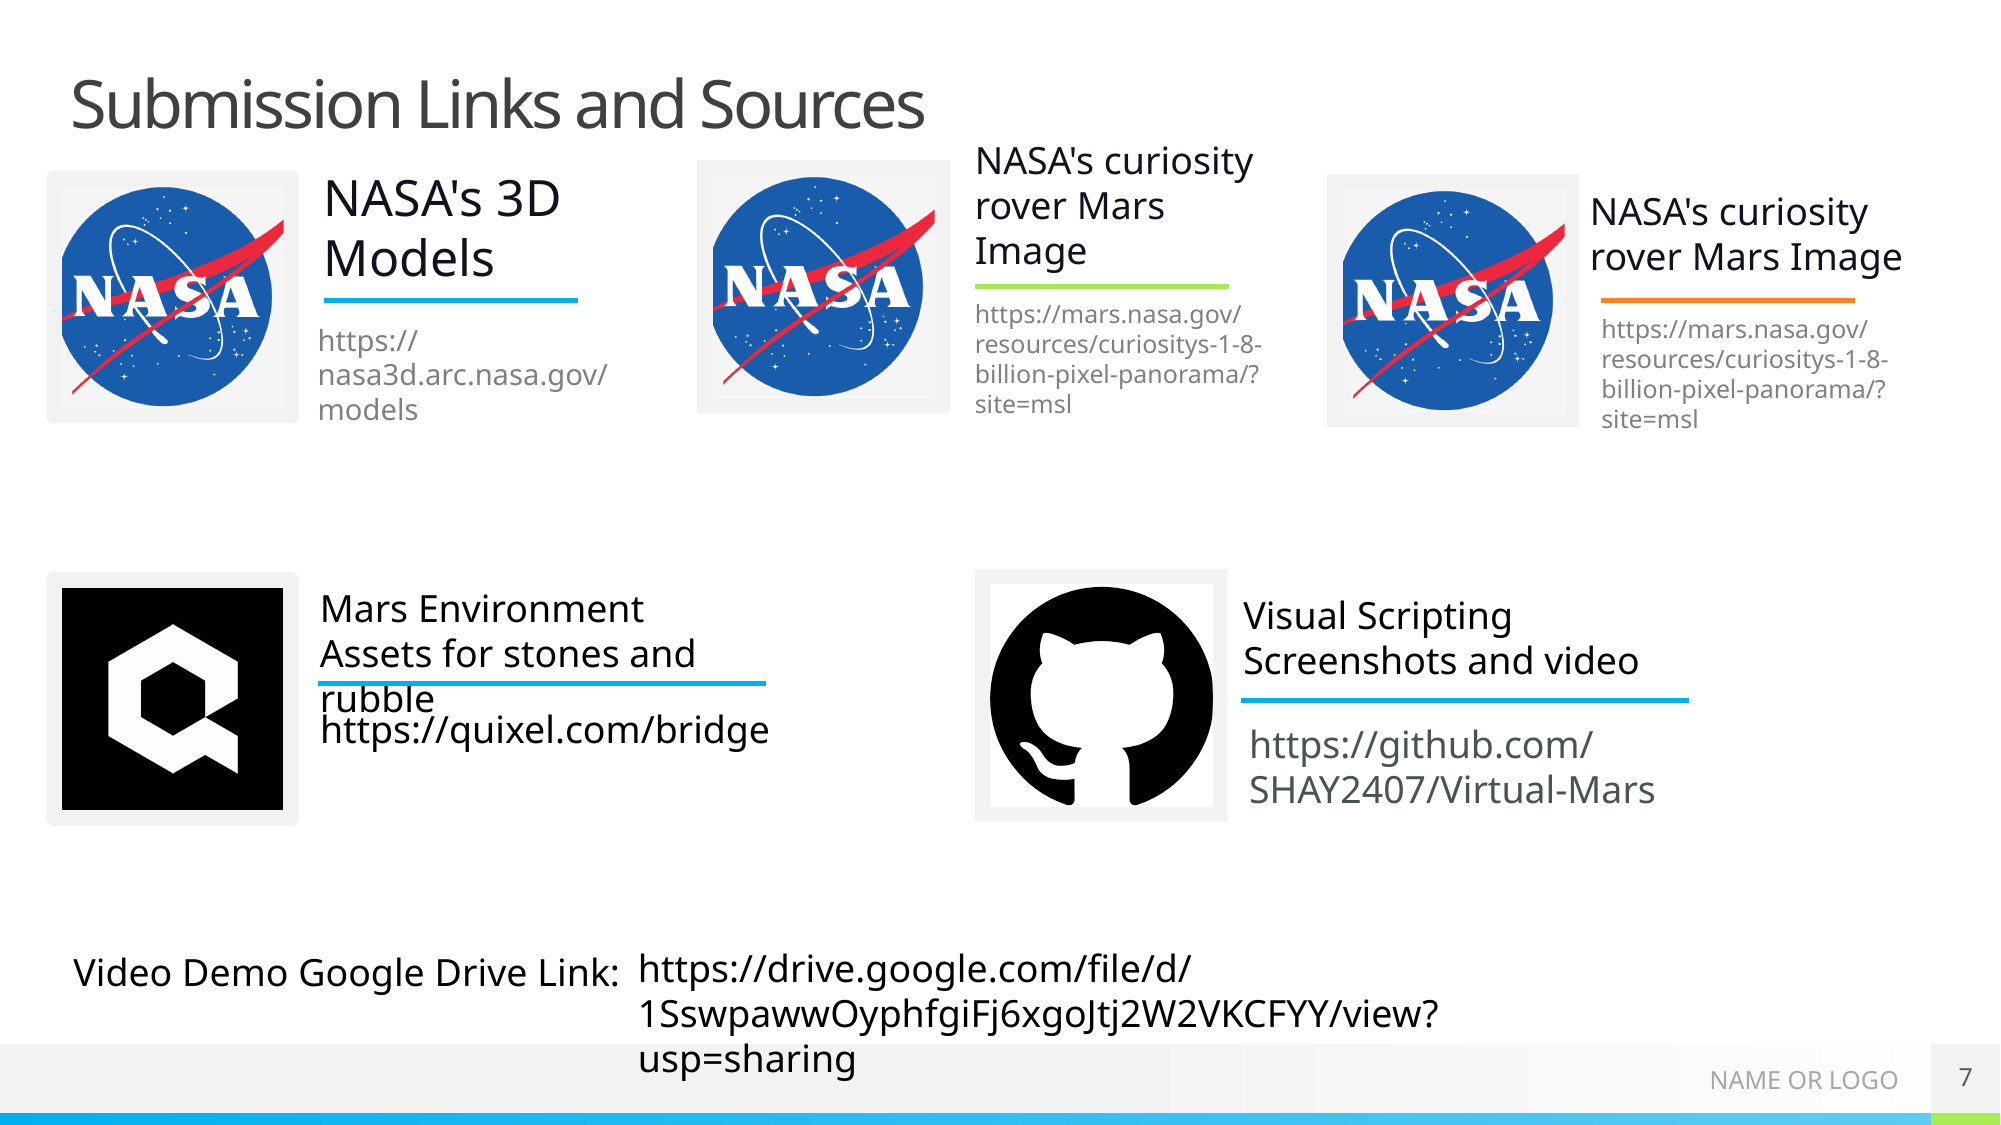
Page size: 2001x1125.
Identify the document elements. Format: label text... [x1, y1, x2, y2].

list NASA's 3D Models [323, 171, 673, 287]
slide_number 7 [1931, 1044, 2000, 1114]
picture [990, 584, 1213, 807]
list https://nasa3d.arc.nasa.gov/models [317, 321, 667, 363]
list NASA's curiosity rover Mars Image [1589, 162, 1939, 278]
picture [712, 175, 935, 398]
list https://mars.nasa.gov/resources/curiositys-1-8-billion-pixel-panorama/?site=msl [1601, 313, 1950, 408]
picture [1342, 189, 1565, 412]
text_box https://quixel.com/bridge [305, 698, 786, 759]
title Submission Links and Sources [70, 70, 1932, 142]
text_box https://github.com/SHAY2407/Virtual-Mars [1234, 713, 1696, 818]
text_box Video Demo Google Drive Link: [58, 941, 636, 1001]
list NASA's curiosity rover Mars Image [974, 157, 1272, 273]
picture [61, 185, 284, 408]
picture [61, 587, 284, 810]
text_box Mars Environment Assets for stones and rubble [304, 577, 777, 728]
text_box Visual Scripting Screenshots and video [1228, 584, 1702, 689]
text_box https://drive.google.com/file/d/1SswpawwOyphfgiFj6xgoJtj2W2VKCFYY/view?usp=sharing [623, 938, 1624, 1088]
list https://mars.nasa.gov/resources/curiositys-1-8-billion-pixel-panorama/?site=msl [974, 299, 1324, 398]
